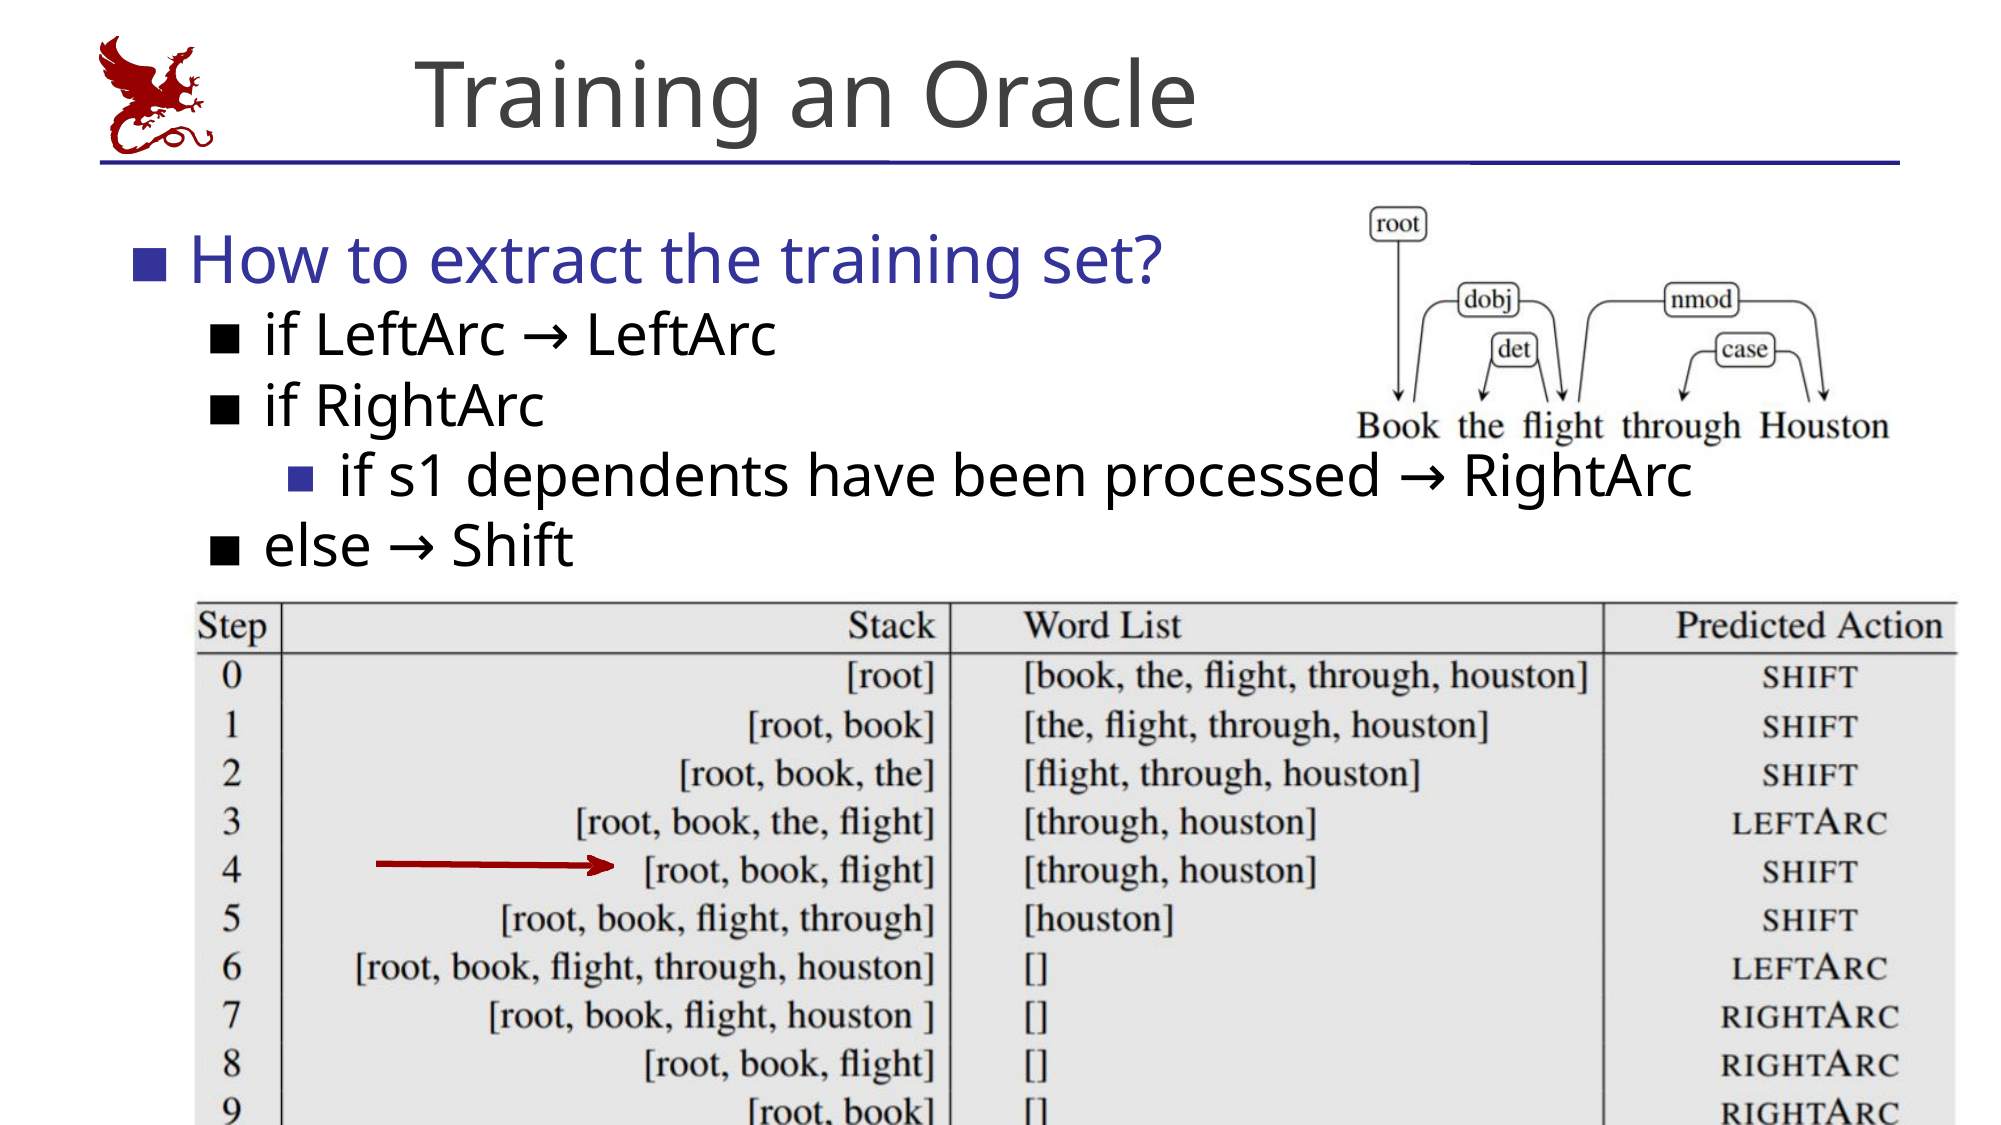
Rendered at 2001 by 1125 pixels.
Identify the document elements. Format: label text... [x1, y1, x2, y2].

picture [1349, 199, 1892, 457]
text_box if RightArc else → Shift [203, 365, 886, 579]
picture [99, 36, 213, 154]
text_box if s1 dependents have been processed → RightArc [886, 436, 1913, 509]
text_box How to extract the training set? if LeftArc → LeftArc [125, 214, 1329, 368]
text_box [183, 592, 1961, 1125]
title Training an Oracle [412, 33, 1383, 224]
